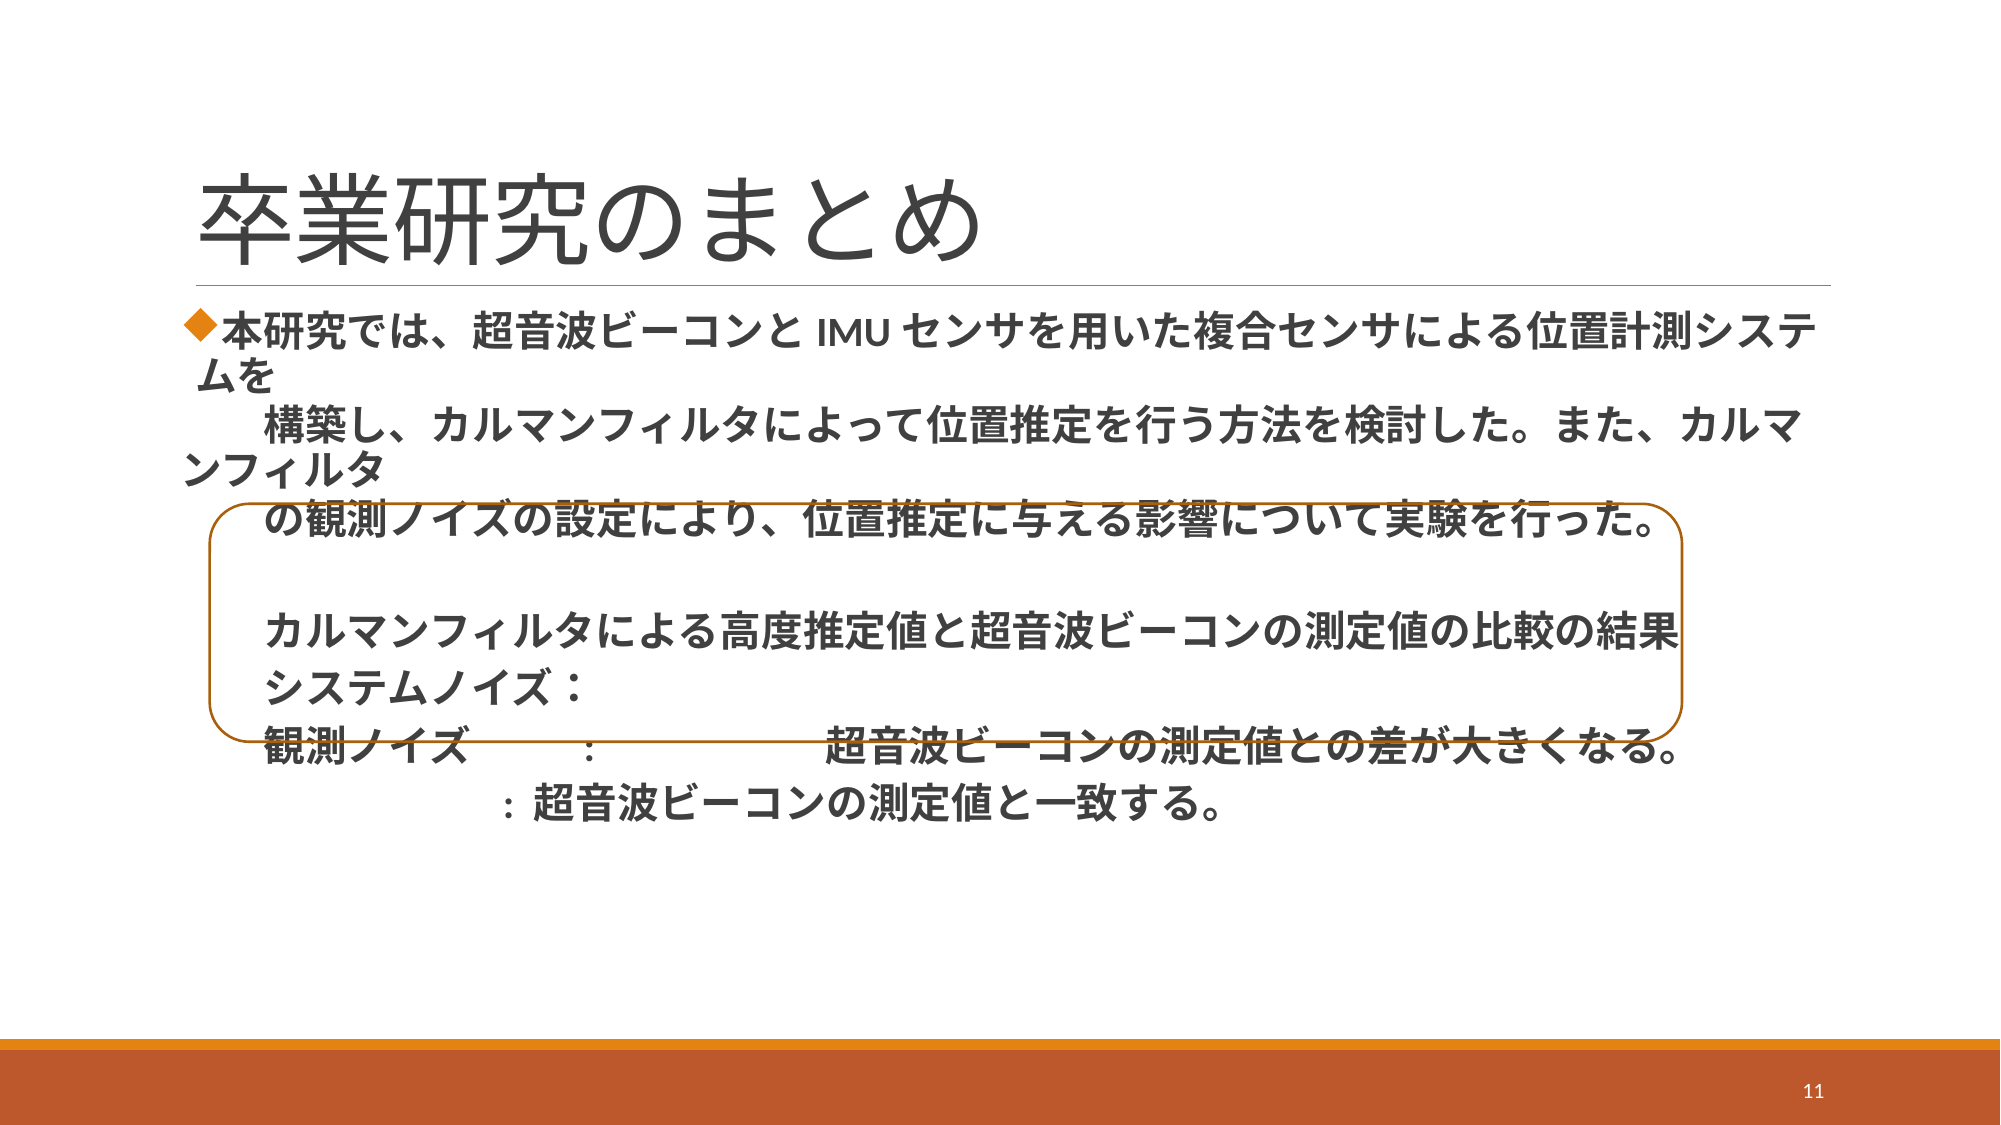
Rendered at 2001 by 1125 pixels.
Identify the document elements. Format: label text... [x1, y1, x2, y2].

title 卒業研究のまとめ [180, 47, 1830, 285]
text_box [208, 502, 1684, 744]
slide_number 11 [1624, 1059, 1840, 1120]
